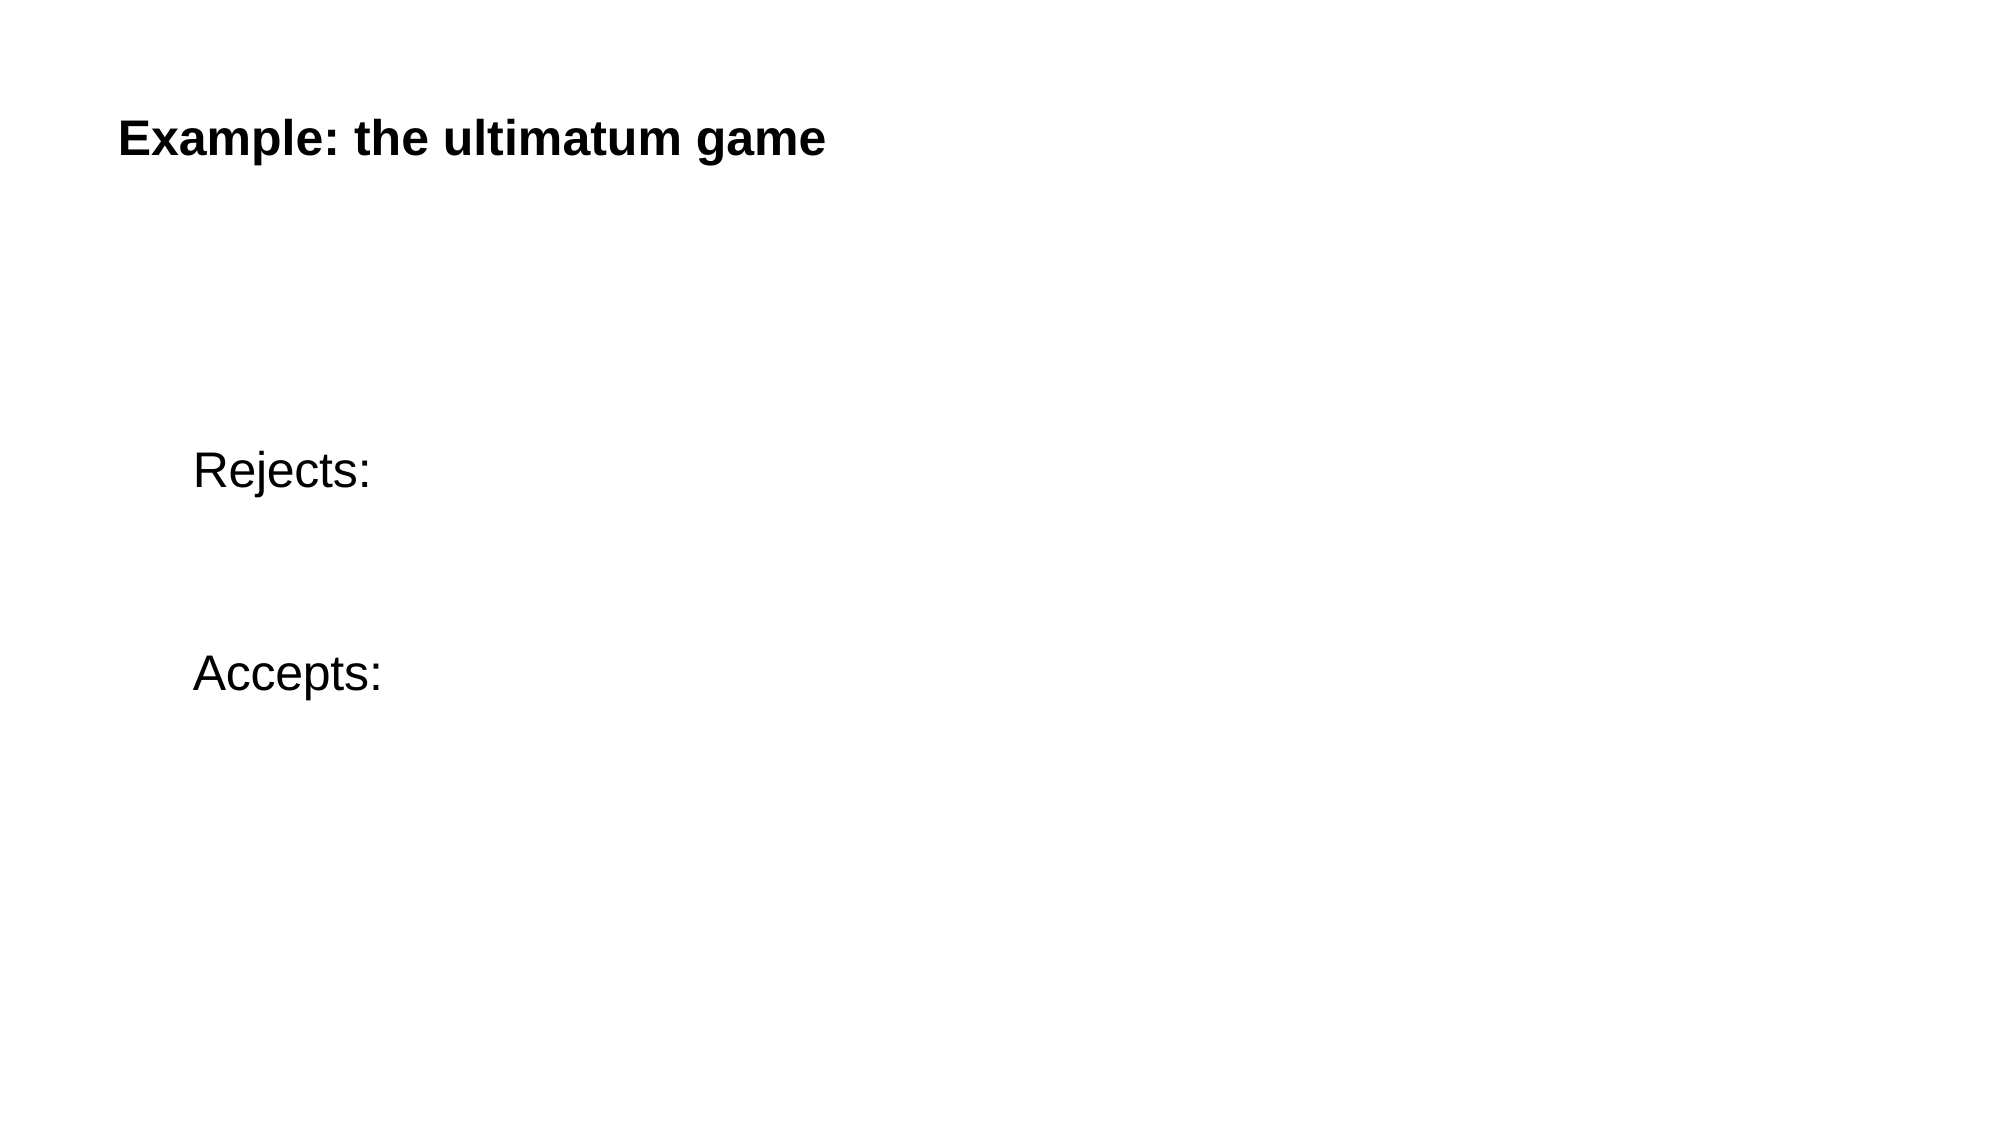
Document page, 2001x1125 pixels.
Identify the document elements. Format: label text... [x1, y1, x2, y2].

title Example: the ultimatum game [102, 96, 1797, 174]
